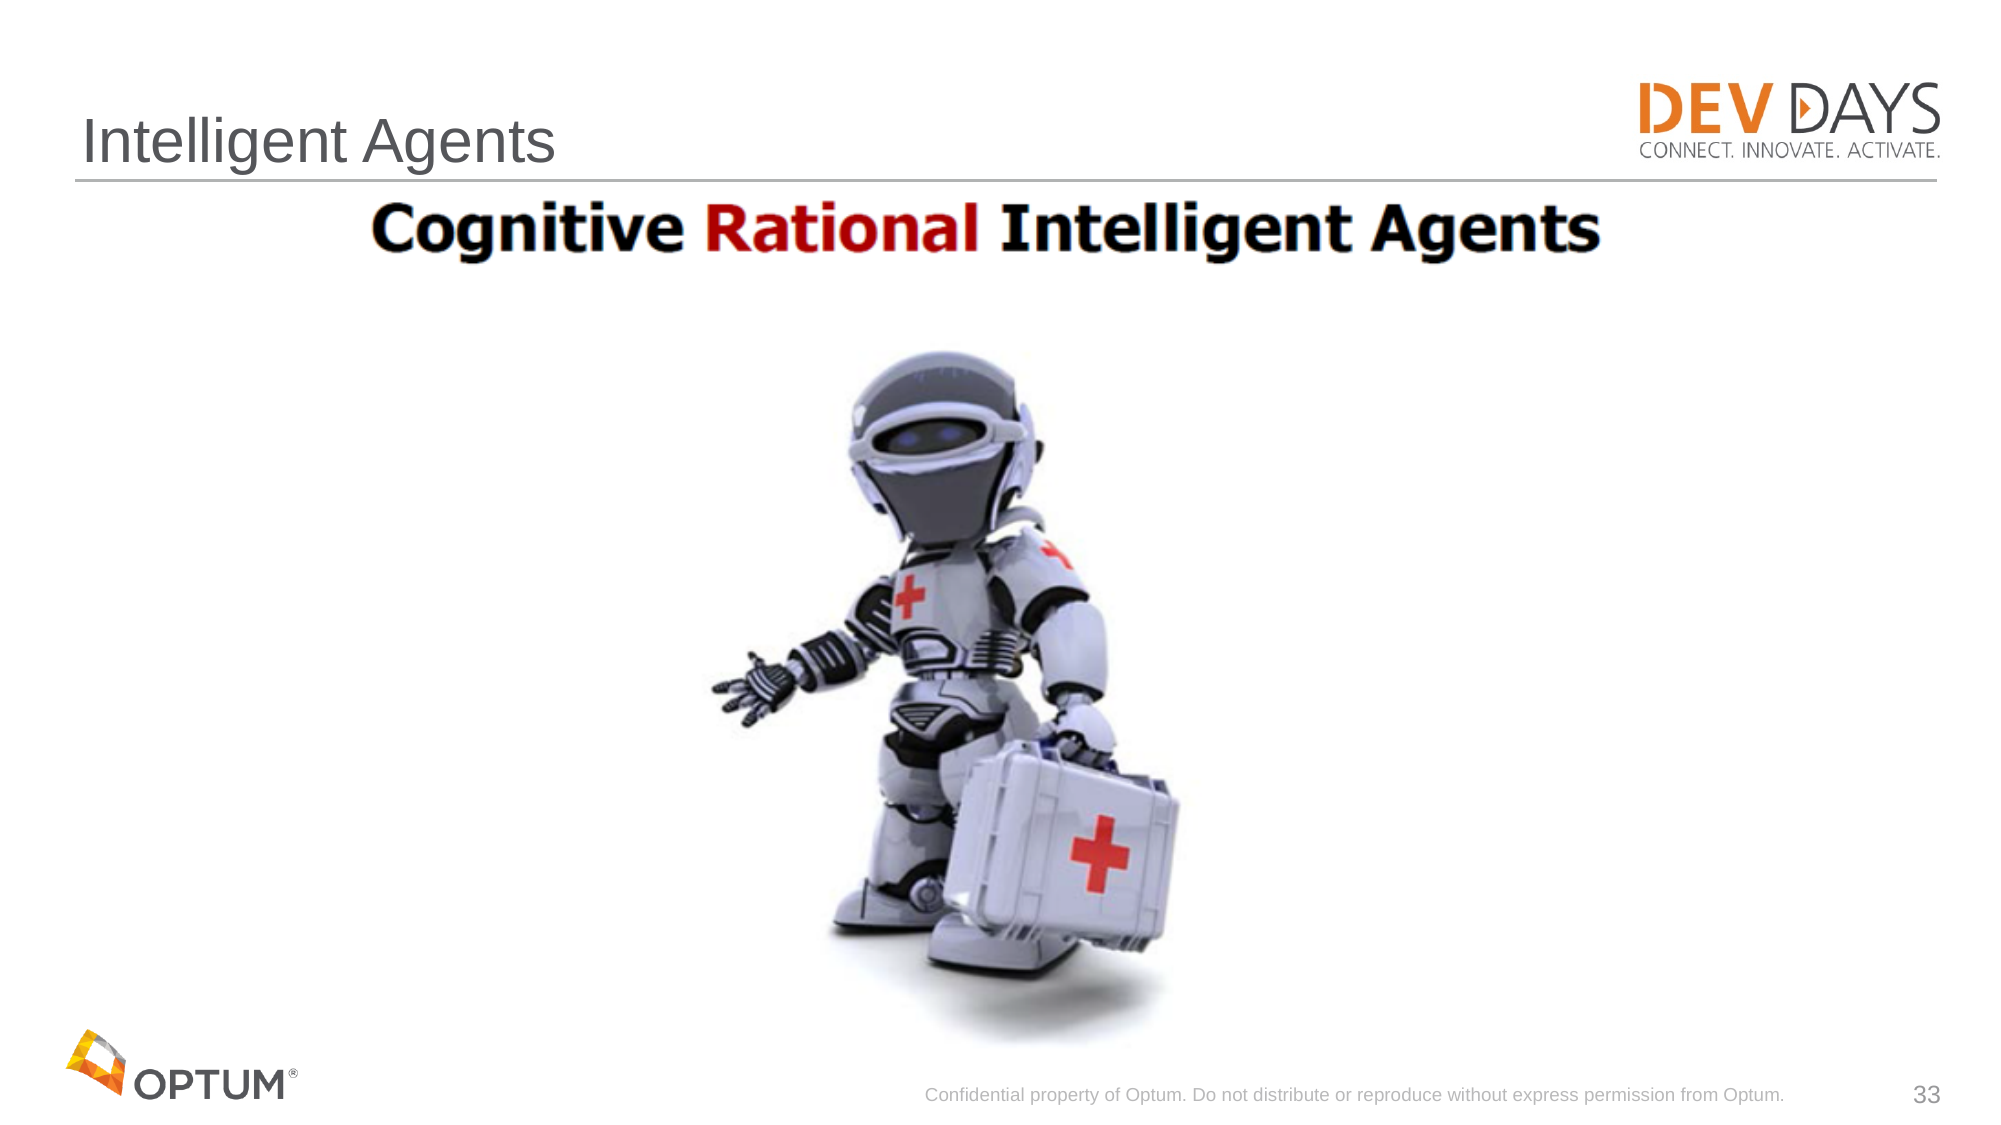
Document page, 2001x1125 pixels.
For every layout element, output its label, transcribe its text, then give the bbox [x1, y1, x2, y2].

picture [359, 182, 1638, 1078]
picture [64, 1027, 299, 1101]
footer Confidential property of Optum. Do not distribute or reproduce without express permission from Optum. [868, 1064, 1841, 1124]
picture [1630, 74, 1953, 167]
slide_number 33 [1841, 1064, 1942, 1124]
title Intelligent Agents [81, 0, 1416, 177]
